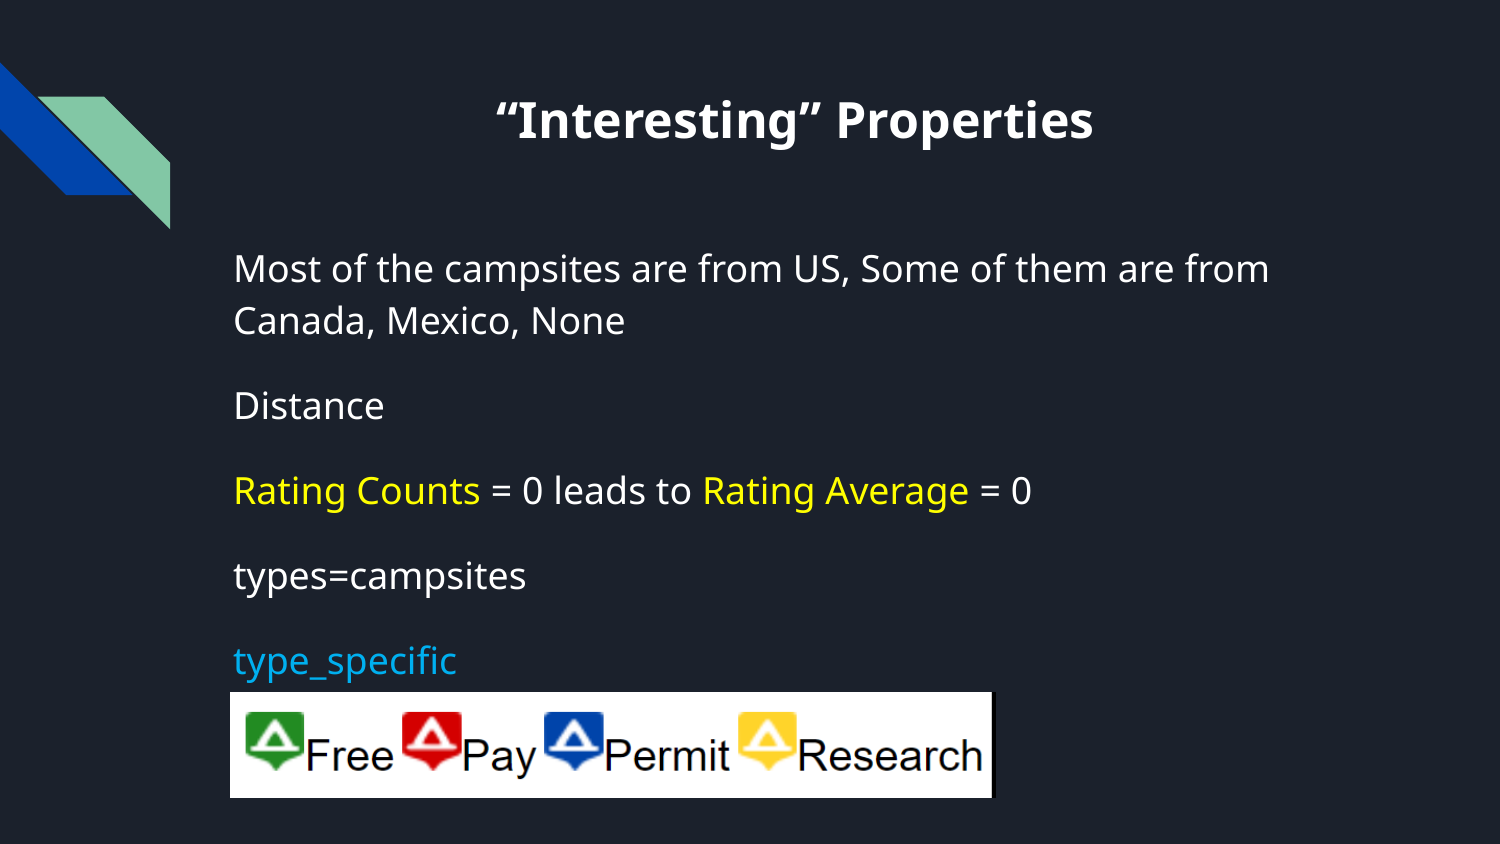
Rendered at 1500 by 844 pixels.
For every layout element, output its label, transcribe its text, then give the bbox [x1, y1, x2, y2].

title “Interesting” Properties [218, 73, 1373, 224]
list Most of the campsites are from US, Some of them are from Canada, Mexico, None Distance Rating Counts = 0 leads to Rating Average = 0 types=campsites type_specific [218, 223, 1388, 666]
picture [230, 692, 996, 799]
